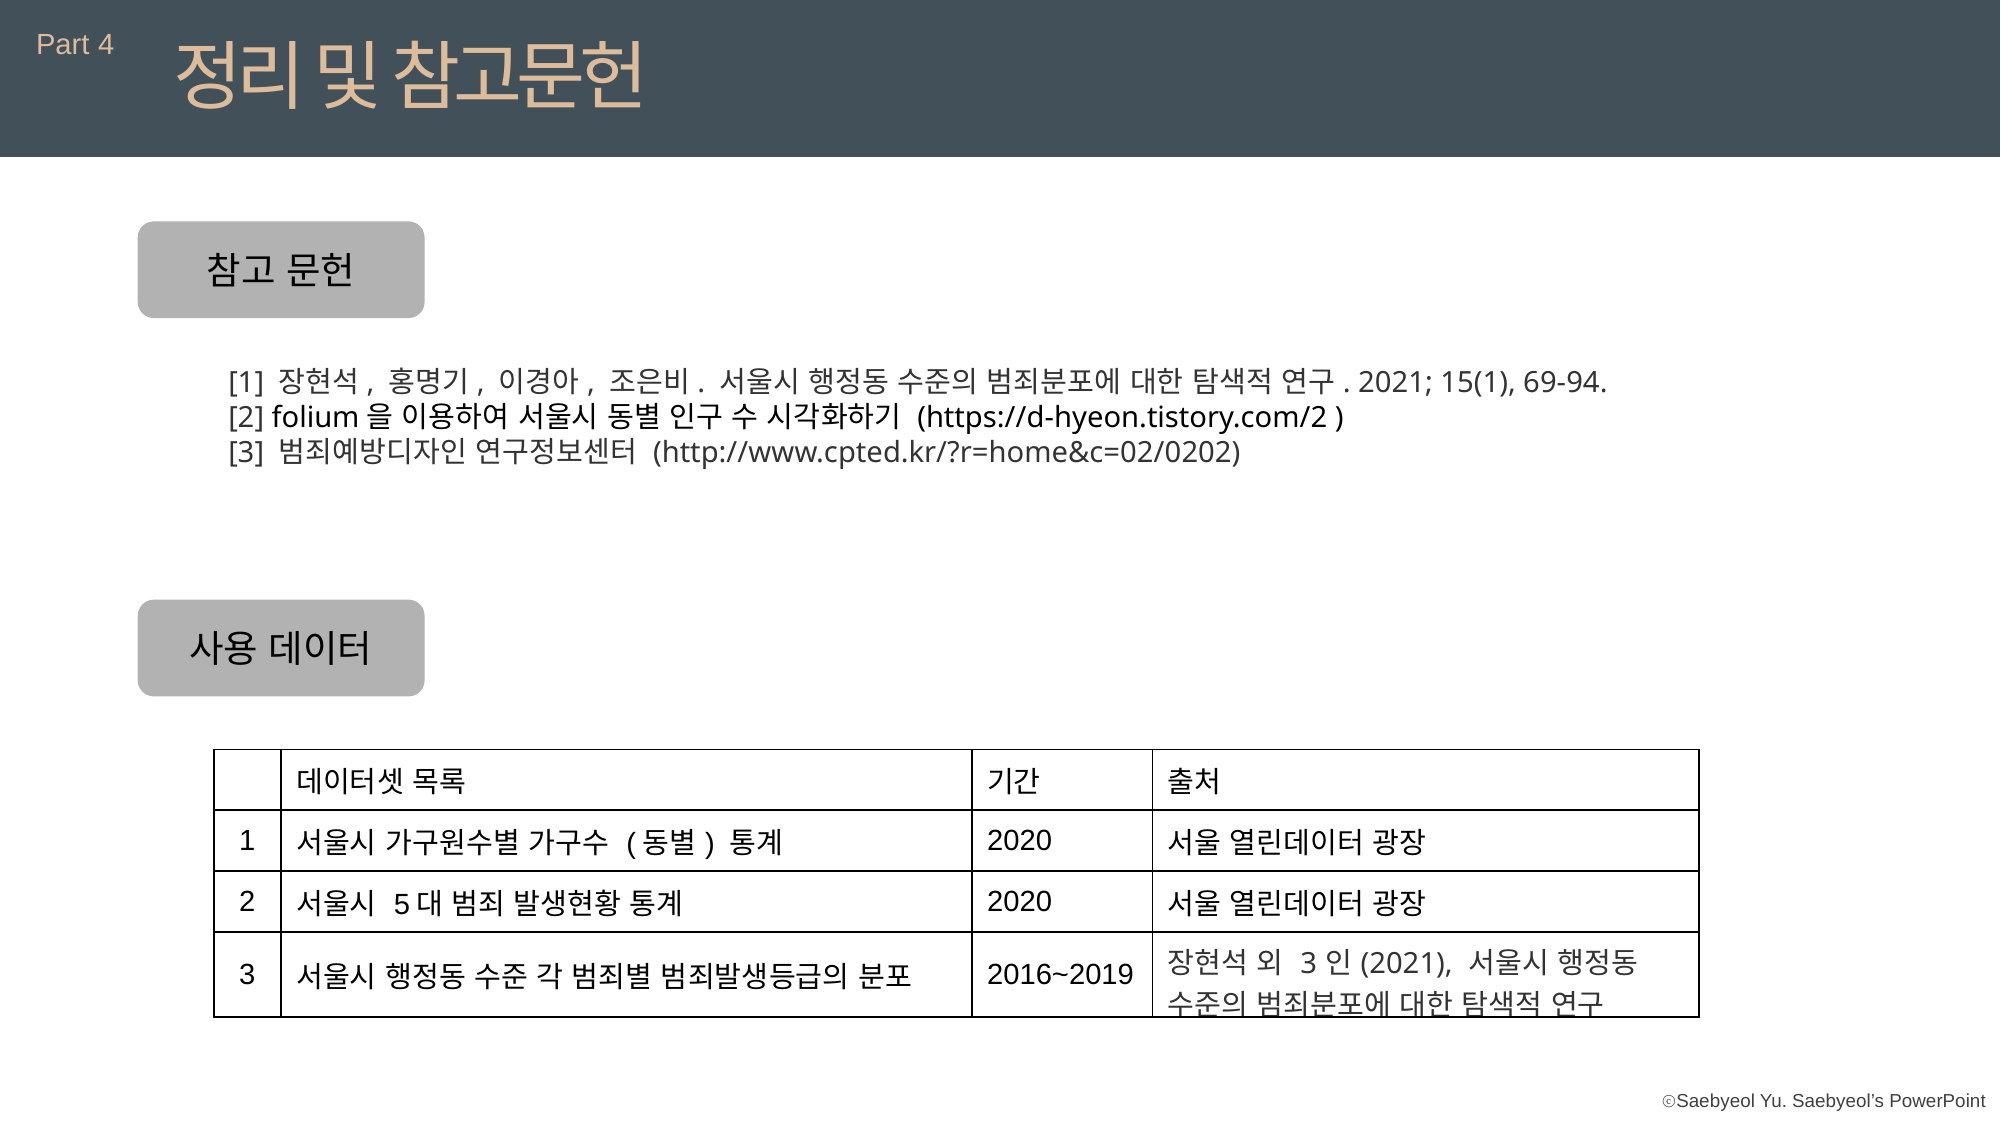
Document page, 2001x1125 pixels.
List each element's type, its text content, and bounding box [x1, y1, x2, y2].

table_header 기간 [973, 750, 1152, 809]
table_header 데이터셋 목록 [282, 750, 971, 809]
text_box Part 4 [21, 18, 130, 68]
text_box [0, 0, 2000, 158]
table_cell 1 [215, 811, 280, 870]
table_cell 서울 열린데이터 광장 [1153, 872, 1698, 931]
text_box 정리 및 참고문헌 [158, 20, 970, 126]
table_cell 서울시 5대 범죄 발생현황 통계 [282, 872, 971, 931]
table_cell 서울시 가구원수별 가구수 (동별) 통계 [282, 811, 971, 870]
table_cell 2020 [973, 811, 1152, 870]
table_cell 2016~2019 [973, 933, 1152, 1016]
text_box 참고 문헌 [136, 220, 426, 320]
table_cell 서울 열린데이터 광장 [1153, 811, 1698, 870]
table_header [215, 750, 280, 809]
table_cell 2020 [973, 872, 1152, 931]
table_cell 서울시 행정동 수준 각 범죄별 범죄발생등급의 분포 [282, 933, 971, 1016]
text_box 사용 데이터 [136, 598, 426, 698]
table_cell 3 [215, 933, 280, 1016]
table_cell 2 [215, 872, 280, 931]
text_box [1] 장현석, 홍명기, 이경아, 조은비. 서울시 행정동 수준의 범죄분포에 대한 탐색적 연구. 2021; 15(1), 69-94. [2] folium을 이용하여 서울시 동별 인구 수 시각화하기 (https://d-hyeon.tistory.com/2 ) [3] 범죄예방디자인 연구정보센터 (http://www.cpted.kr/?r=home&c=02/0202) [213, 355, 1712, 476]
table_cell 장현석 외 3인(2021), 서울시 행정동 수준의 범죄분포에 대한 탐색적 연구 [1153, 933, 1698, 1016]
table_header 출처 [1153, 750, 1698, 809]
